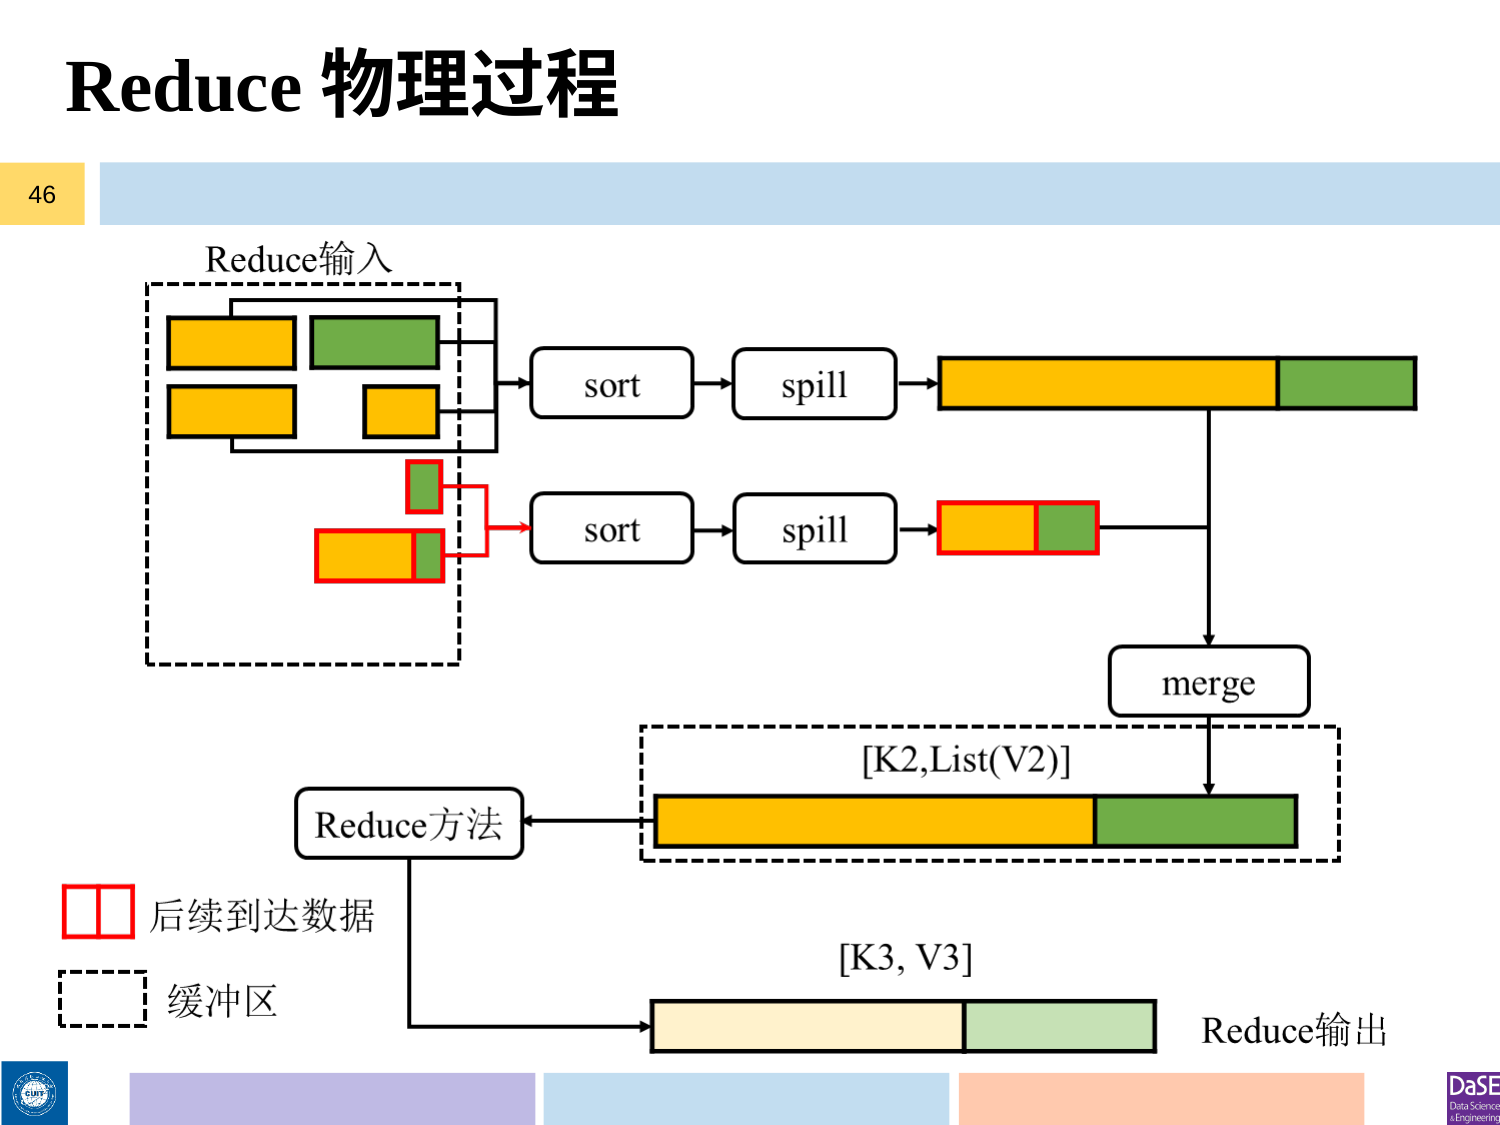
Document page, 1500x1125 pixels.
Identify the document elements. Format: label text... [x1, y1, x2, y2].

title Reduce物理过程 [50, 0, 1459, 175]
picture [1447, 1072, 1500, 1125]
picture [0, 220, 1421, 1125]
slide_number 46 [0, 162, 85, 225]
